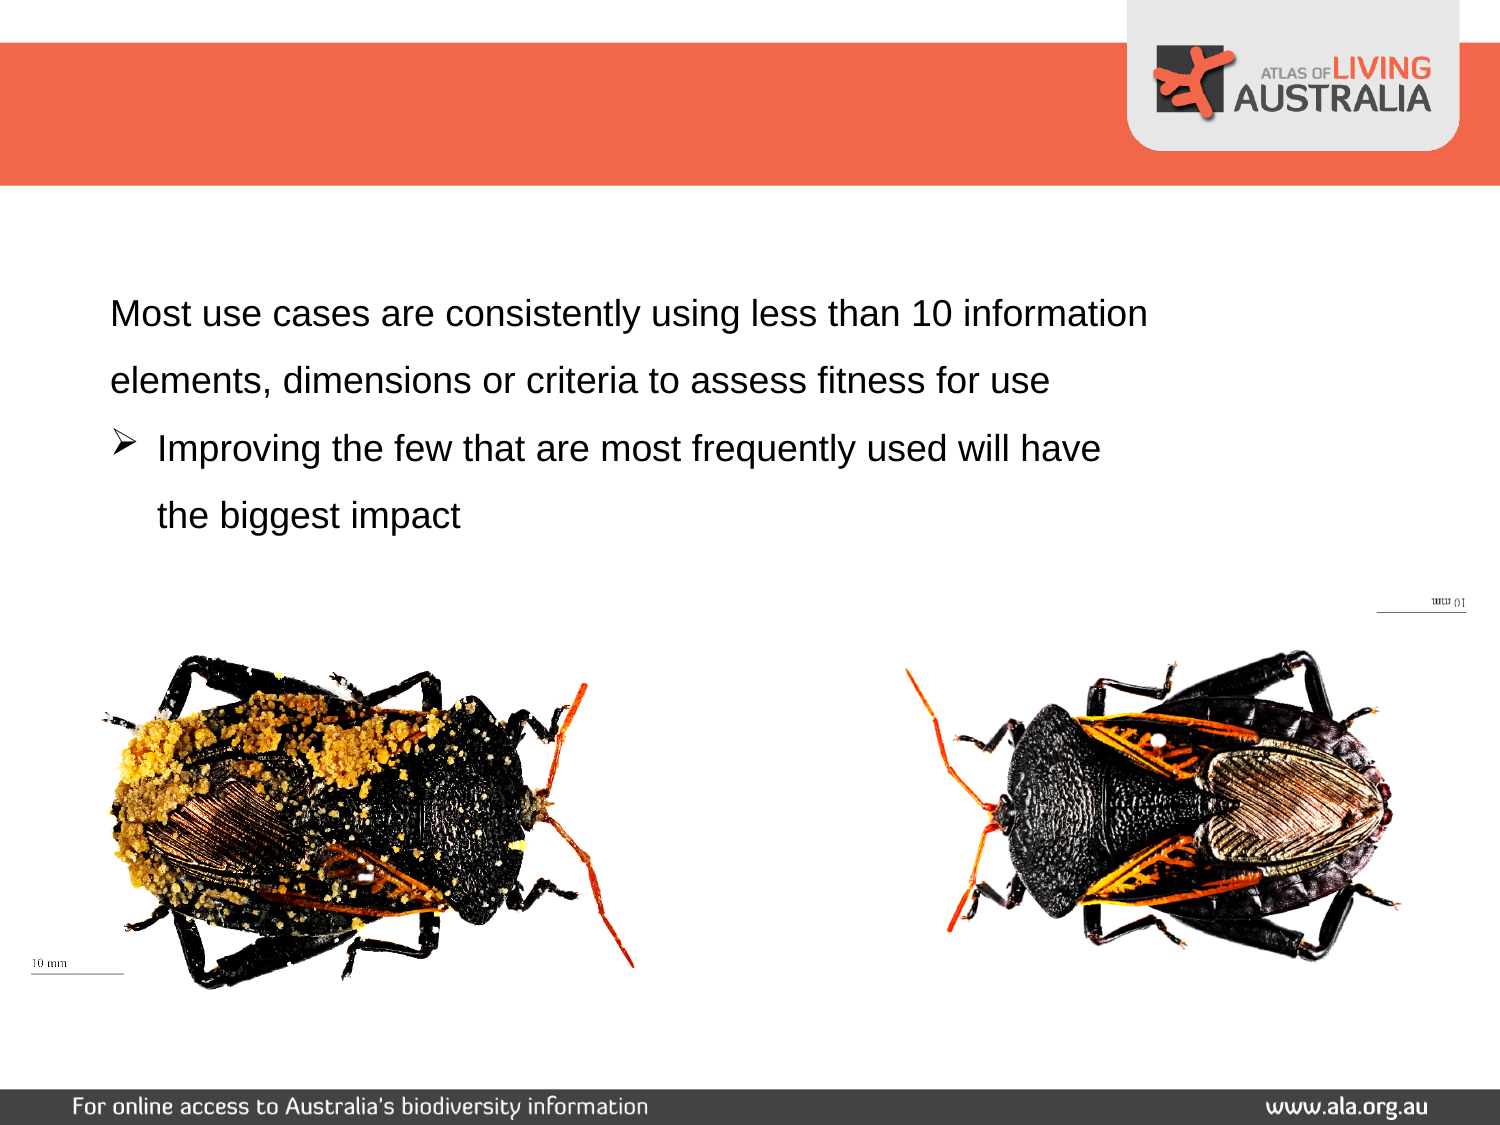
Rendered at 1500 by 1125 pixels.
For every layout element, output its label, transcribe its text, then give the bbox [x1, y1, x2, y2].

picture [1127, 0, 1460, 151]
picture [828, 574, 1499, 1056]
picture [72, 1094, 1428, 1120]
picture [0, 601, 670, 1028]
text_box Most use cases are consistently using less than 10 information elements, dimensions or criteria to assess fitness for use Improving the few that are most frequently used will have the biggest impact [95, 259, 1175, 544]
